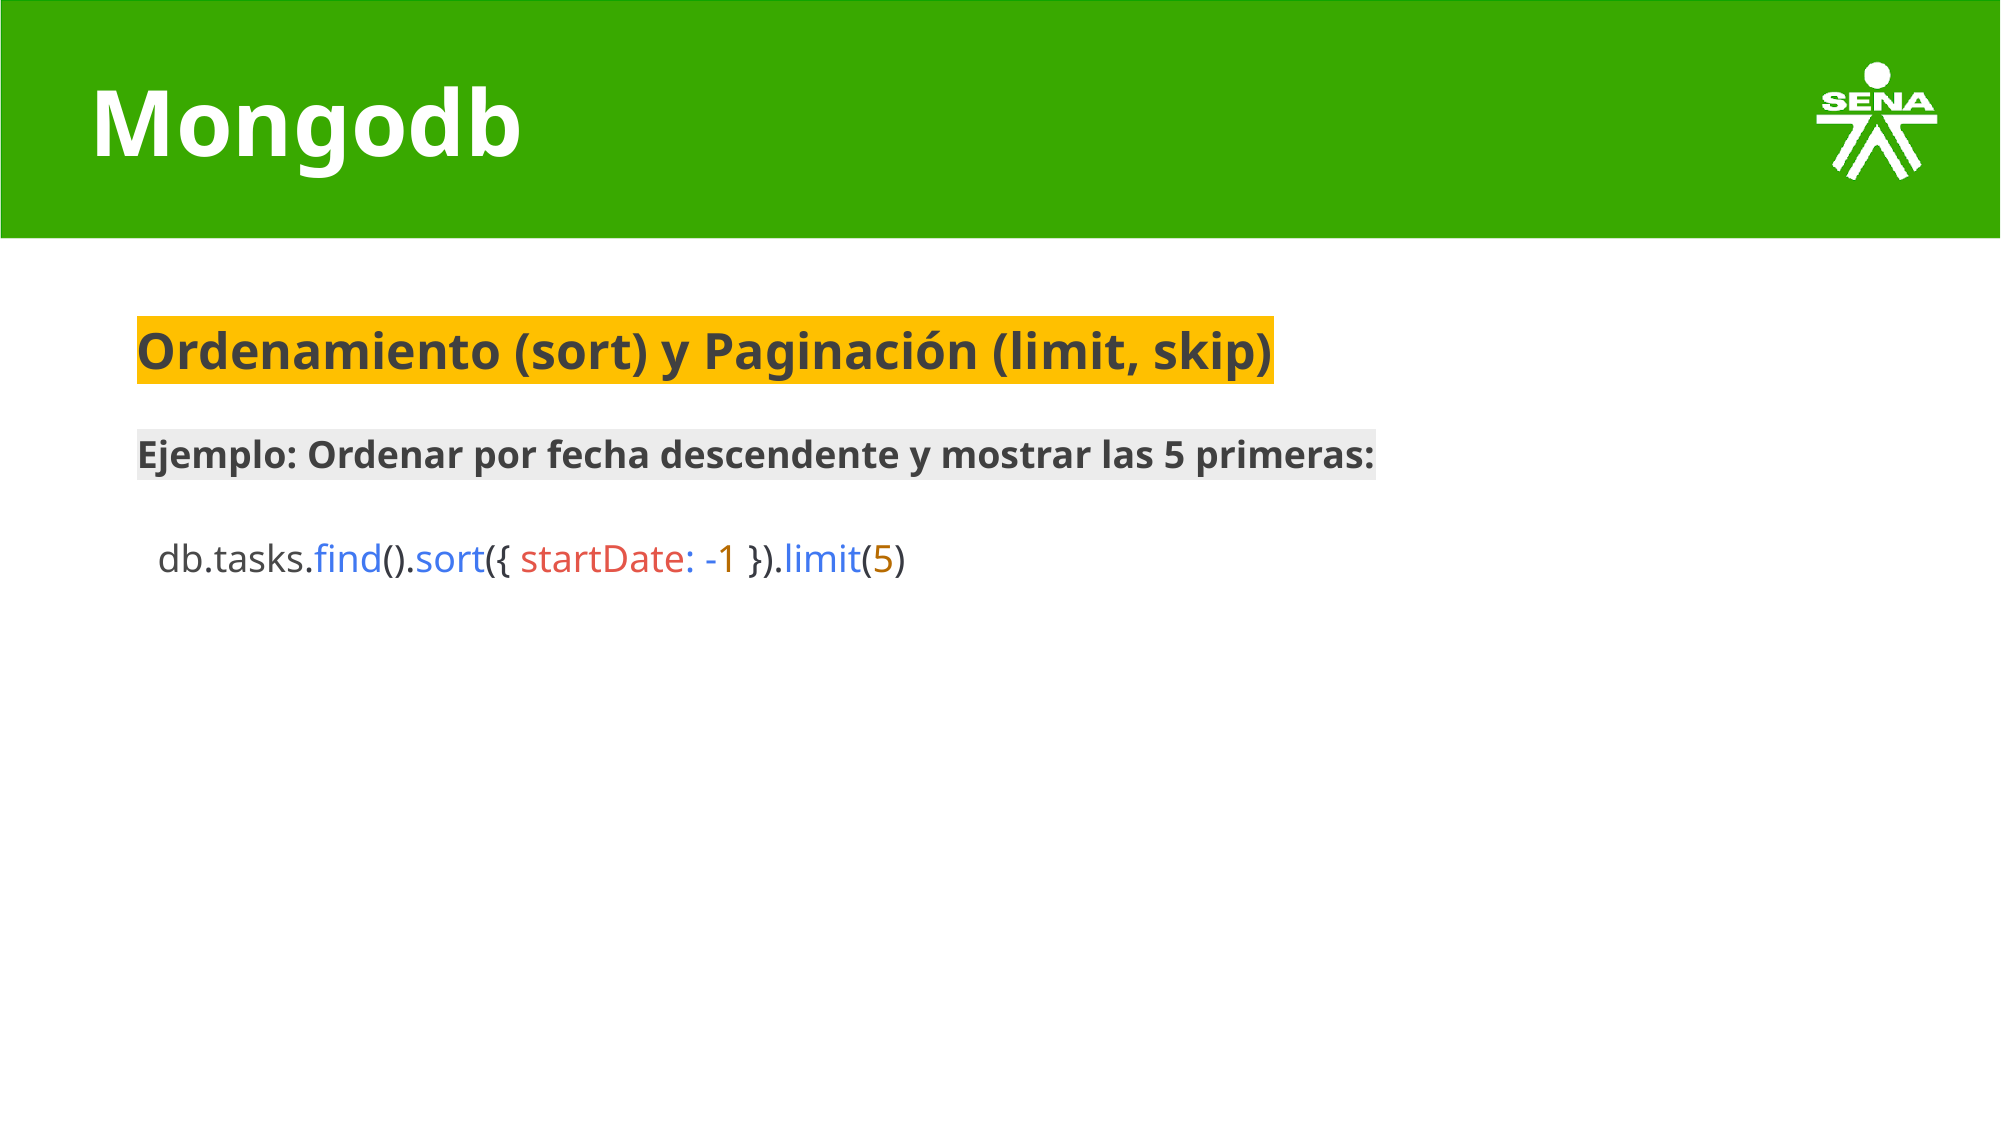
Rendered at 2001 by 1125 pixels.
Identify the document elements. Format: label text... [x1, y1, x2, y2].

picture [0, 0, 2001, 1125]
title Mongodb [74, 18, 1800, 236]
text_box Ordenamiento (sort) y Paginación (limit, skip) Ejemplo: Ordenar por fecha descendente y mostrar las 5 primeras: db.tasks.find().sort({ startDate: -1 }).limit(5) [121, 281, 1800, 1065]
